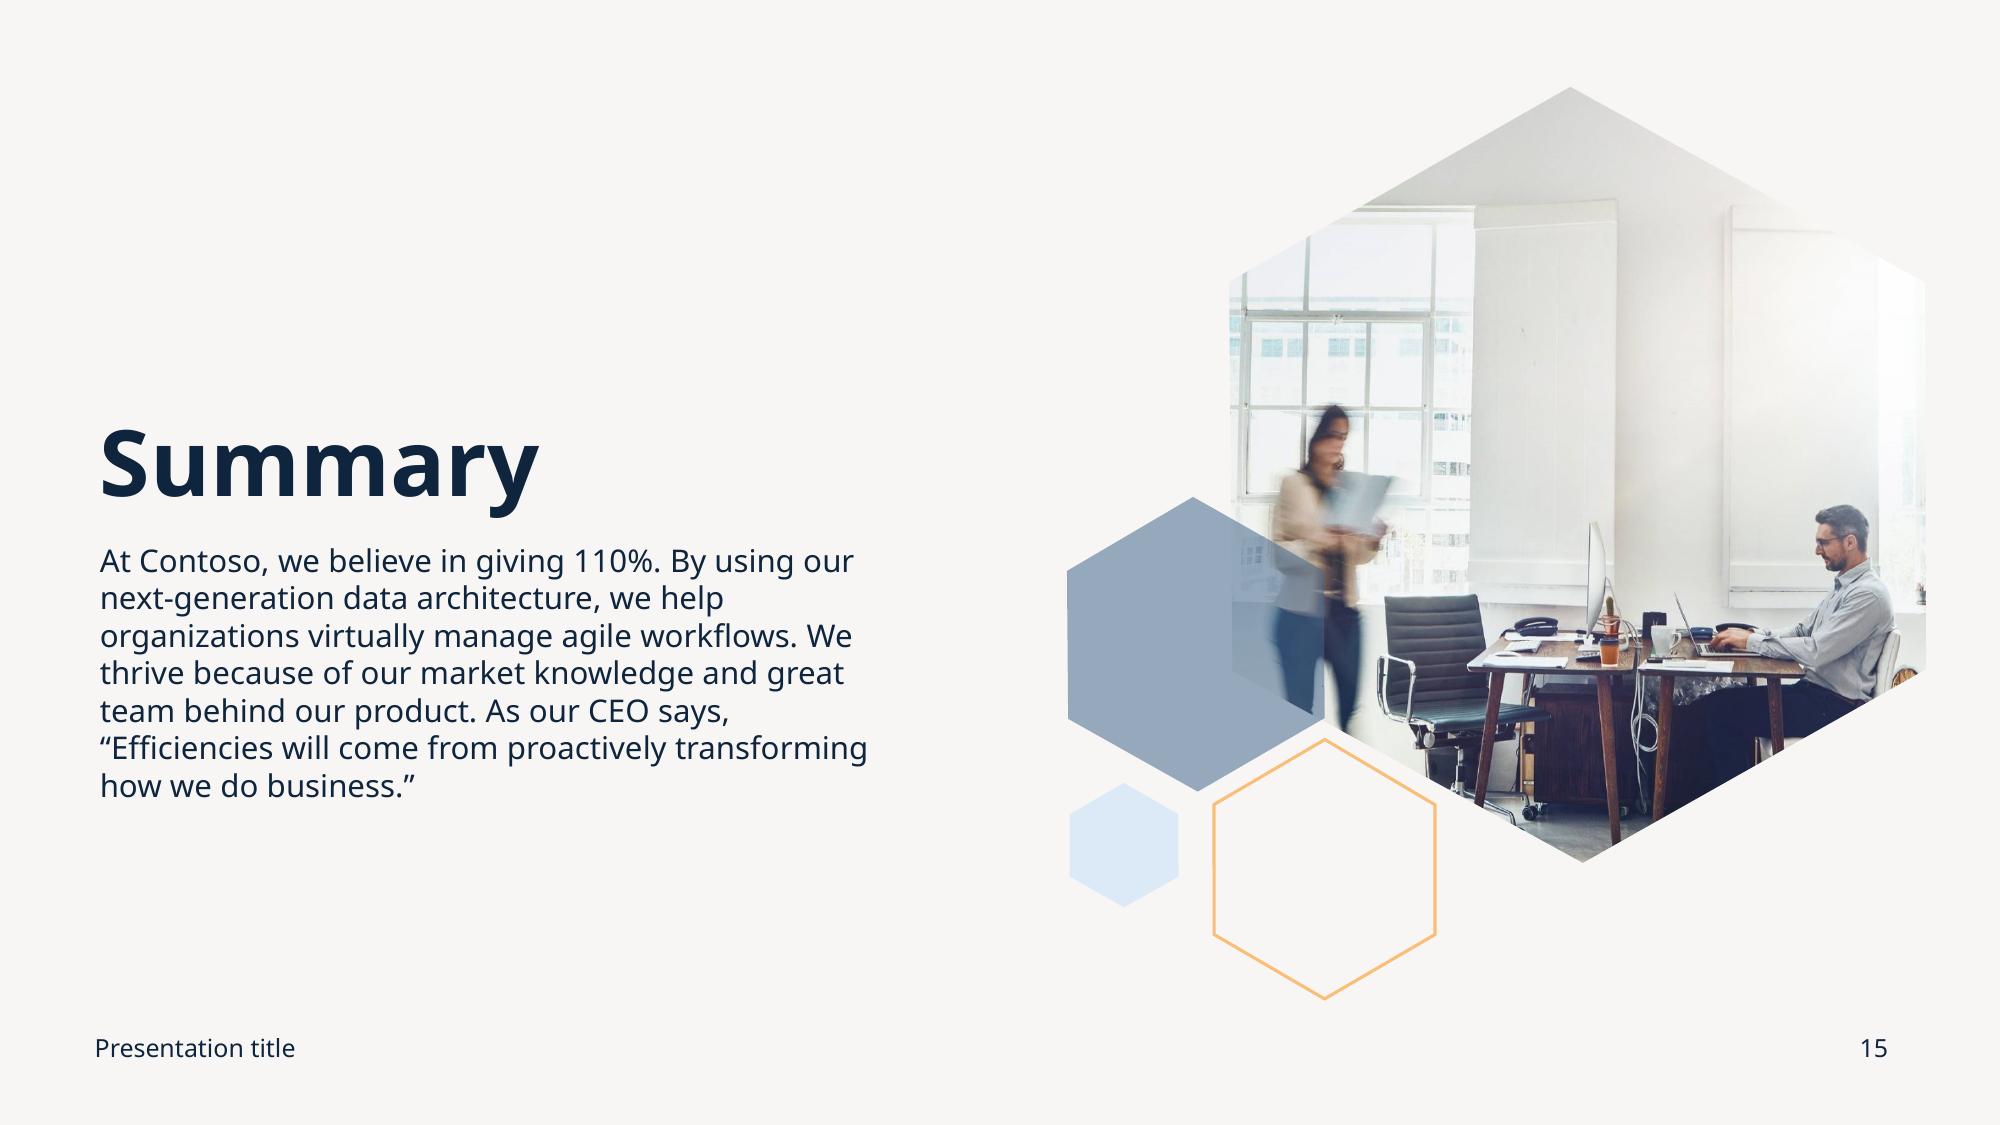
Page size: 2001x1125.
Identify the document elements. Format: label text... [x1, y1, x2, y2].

picture [1066, 86, 1927, 863]
title Summary [84, 409, 1229, 628]
footer Presentation title [79, 1020, 755, 1080]
slide_number 15 [1836, 1020, 1912, 1080]
list At Contoso, we believe in giving 110%. By using our next-generation data architecture, we help organizations virtually manage agile workflows. We thrive because of our market knowledge and great team behind our product. As our CEO says, “Efficiencies will come from proactively transforming how we do business.” [84, 533, 899, 863]
